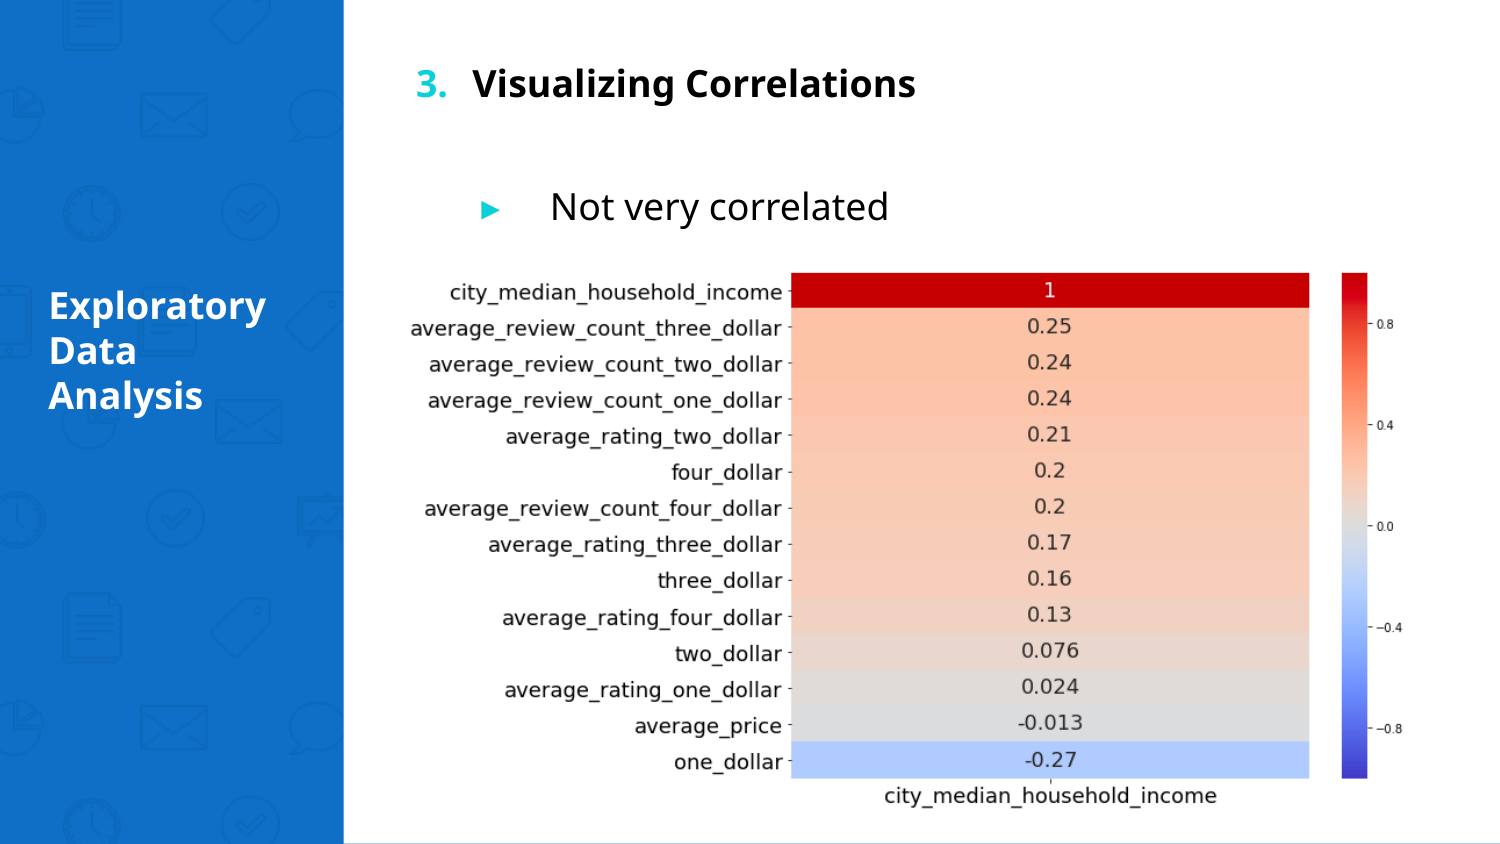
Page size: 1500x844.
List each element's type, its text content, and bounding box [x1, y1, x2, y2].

picture [400, 266, 1429, 825]
list Visualizing Correlations [401, 45, 1429, 132]
text_box Not very correlated [460, 168, 1373, 265]
title Exploratory Data Analysis [33, 266, 315, 408]
